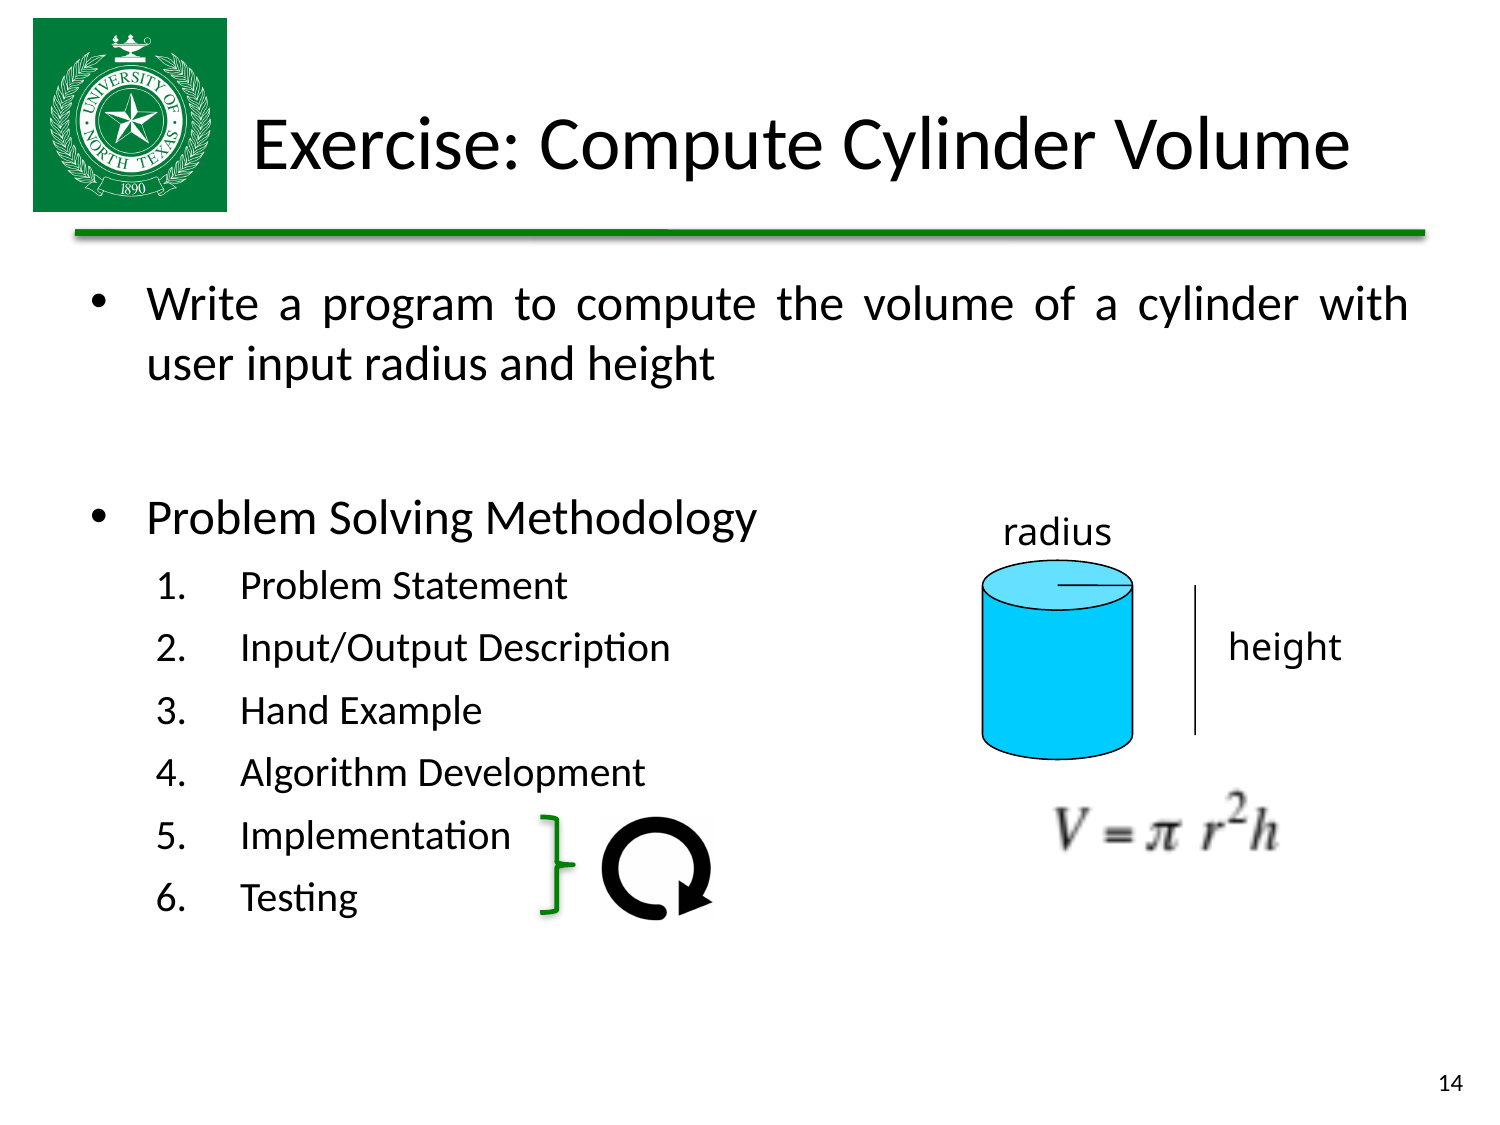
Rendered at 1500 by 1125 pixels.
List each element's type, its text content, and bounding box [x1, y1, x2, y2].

picture [601, 811, 715, 927]
list Write a program to compute the volume of a cylinder with user input radius and height Problem Solving Methodology Problem Statement Input/Output Description Hand Example Algorithm Development Implementation Testing [75, 262, 1425, 1052]
picture [33, 17, 228, 212]
slide_number 14 [1418, 1051, 1479, 1112]
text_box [982, 500, 1353, 760]
title Exercise: Compute Cylinder Volume [237, 45, 1425, 229]
text_box [540, 814, 576, 915]
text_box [1047, 774, 1288, 860]
